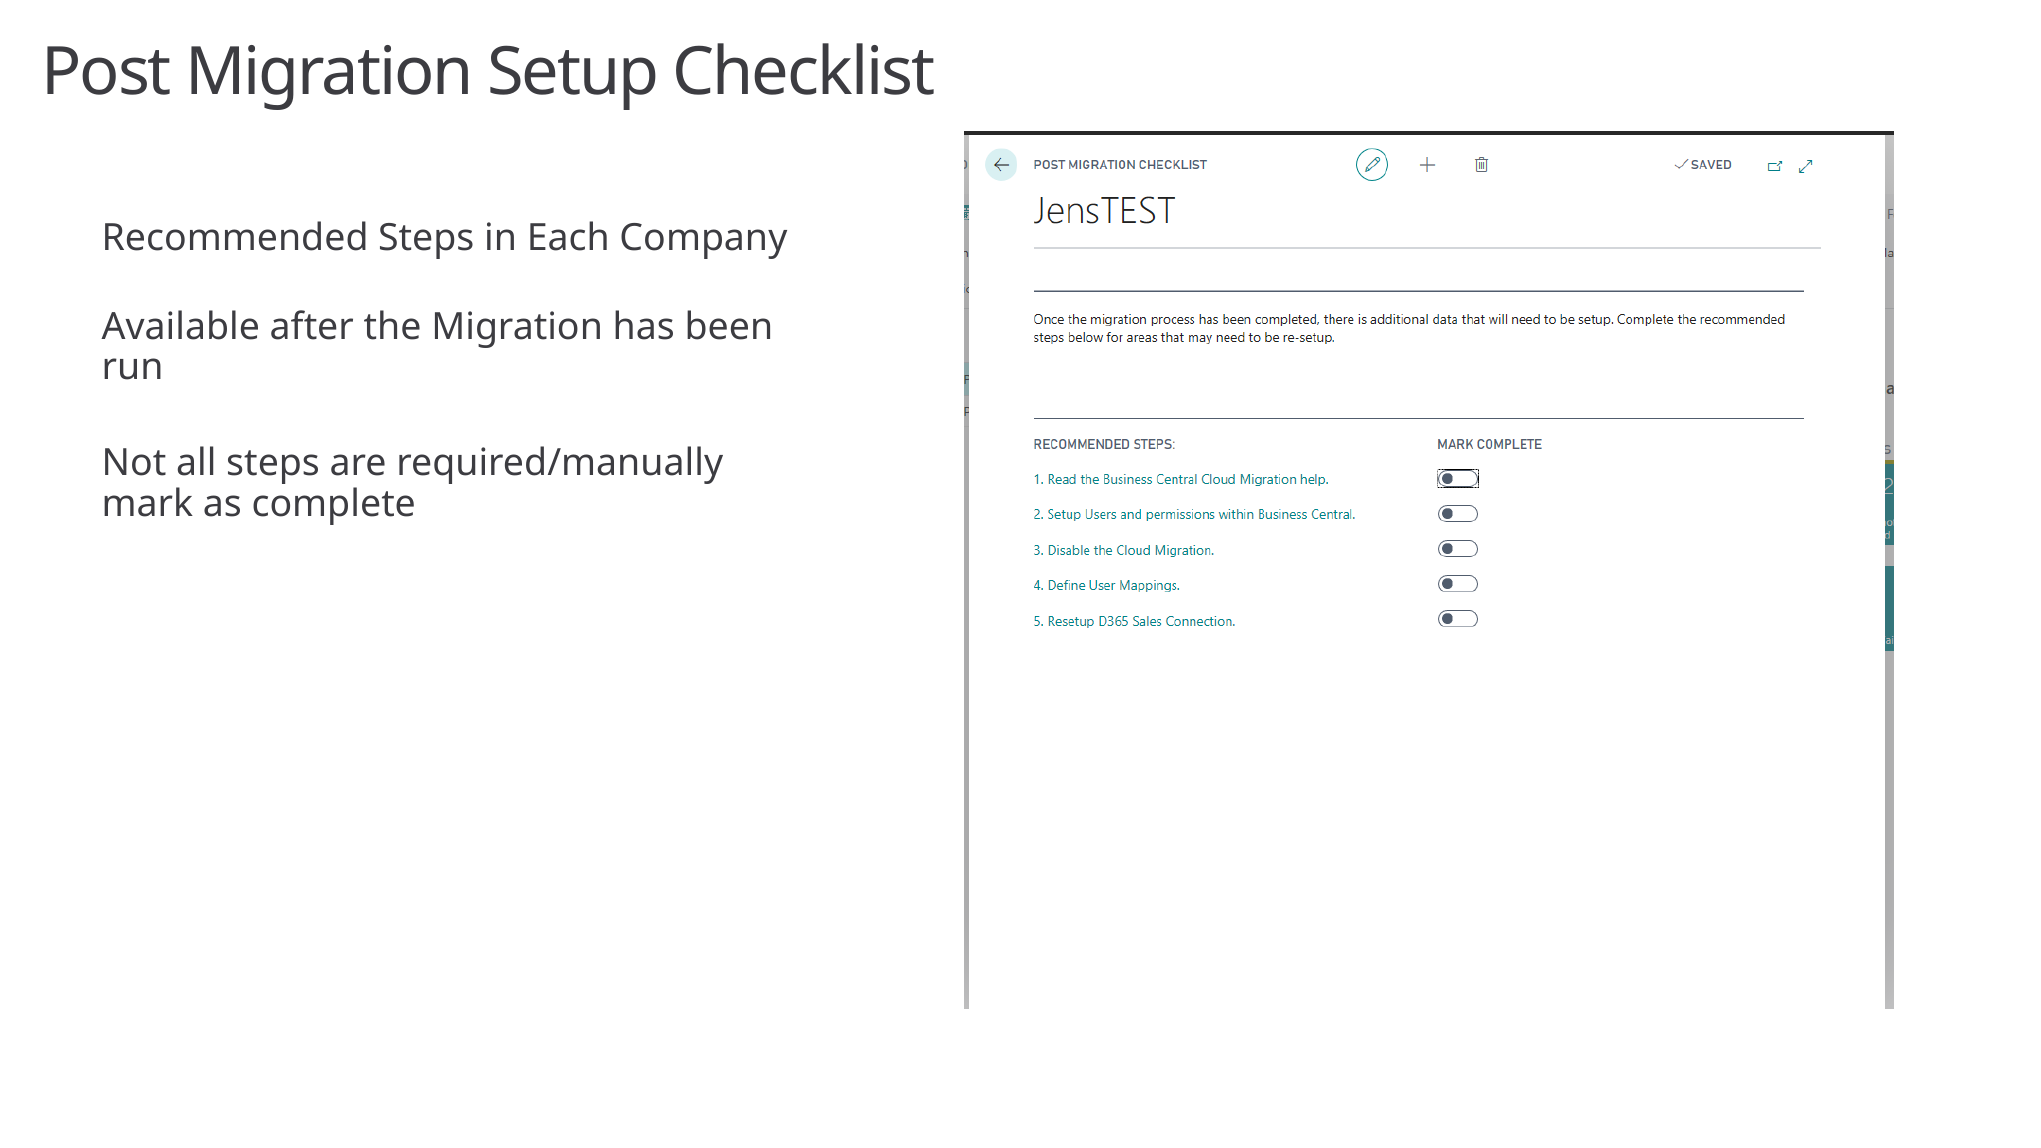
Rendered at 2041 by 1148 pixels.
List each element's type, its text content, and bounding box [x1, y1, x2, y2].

picture [964, 131, 1894, 1016]
text_box Post Migration Setup Checklist [26, 29, 2014, 181]
text_box Recommended Steps in Each Company Available after the Migration has been run Not all steps are required/manually mark as complete [71, 194, 845, 692]
